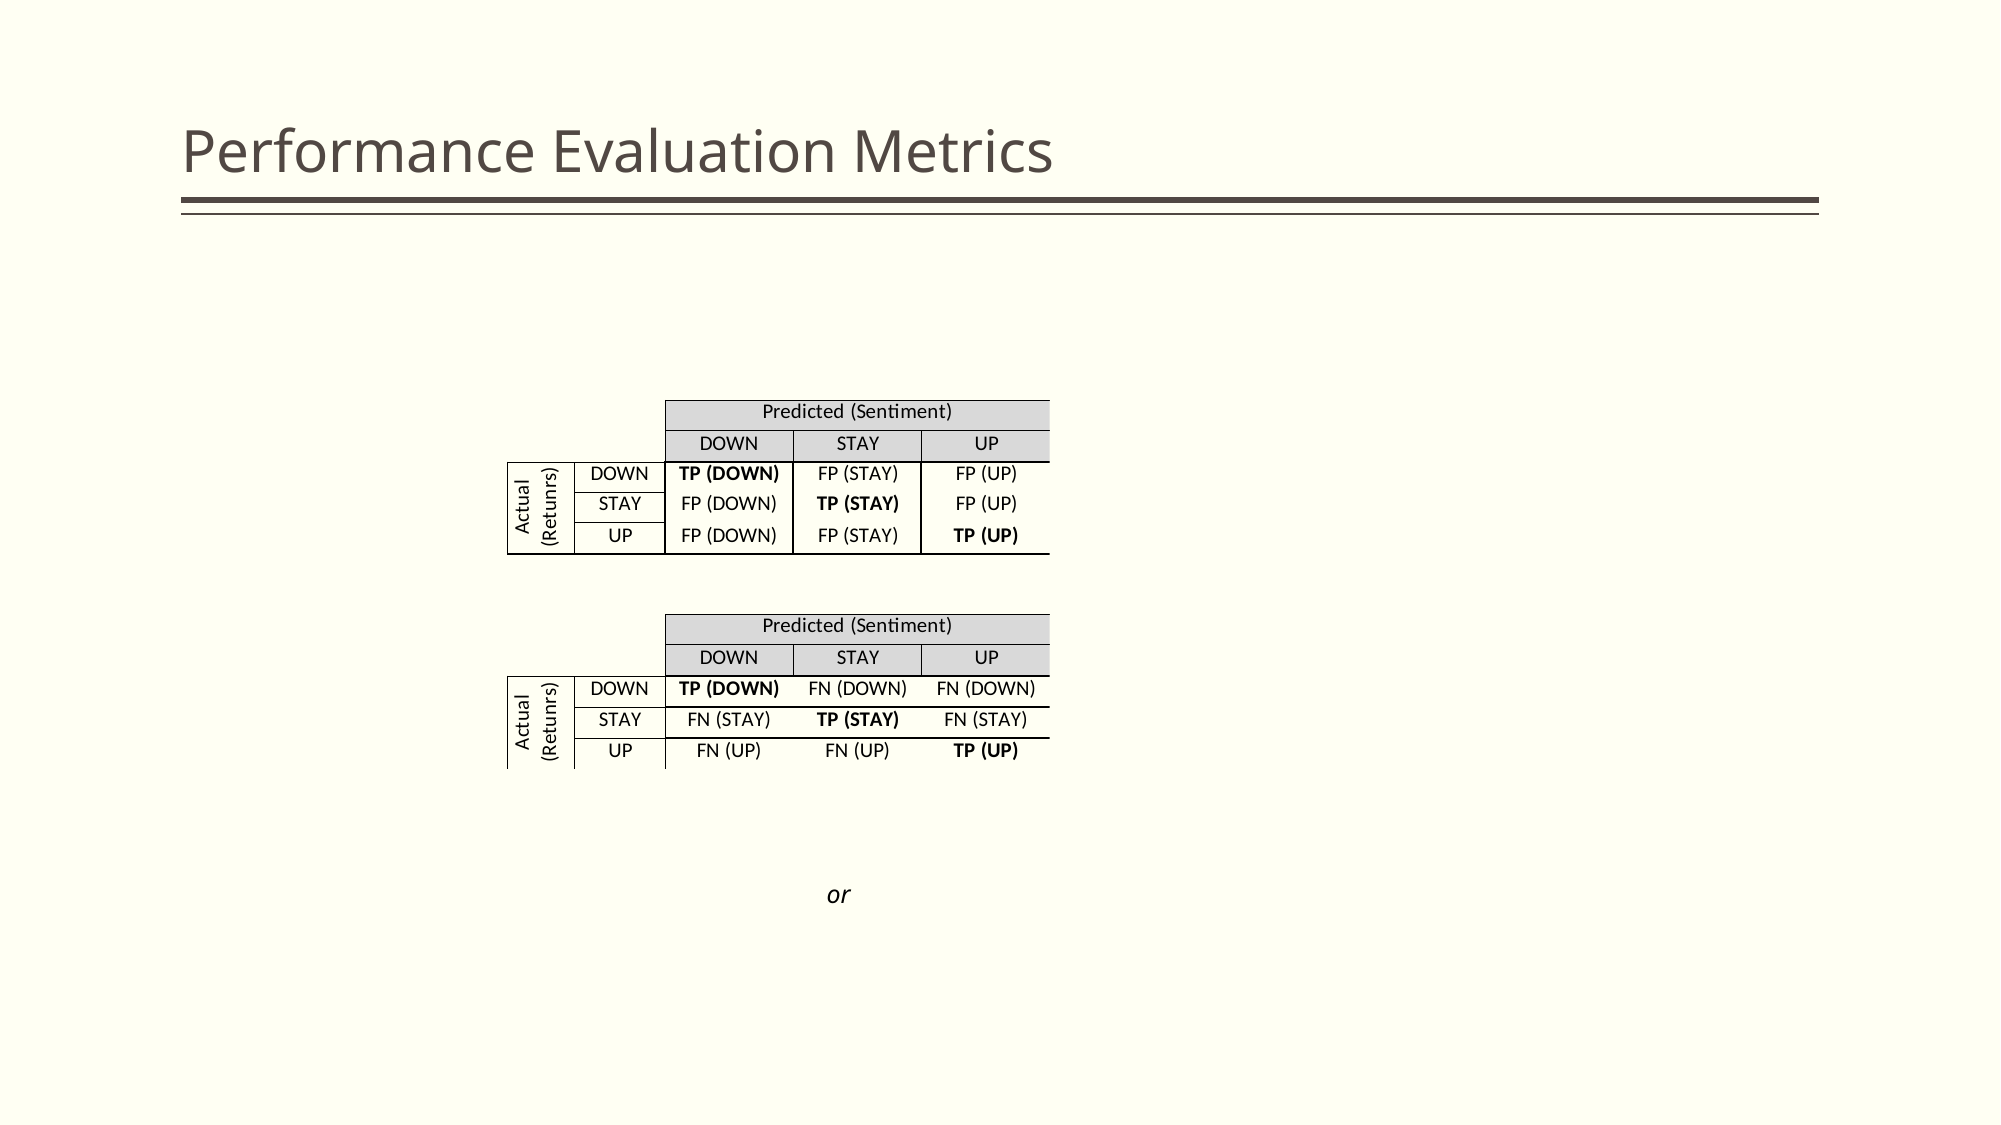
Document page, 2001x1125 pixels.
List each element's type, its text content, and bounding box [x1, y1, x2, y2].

picture [506, 399, 1051, 770]
title Performance Evaluation Metrics [181, 12, 1819, 193]
